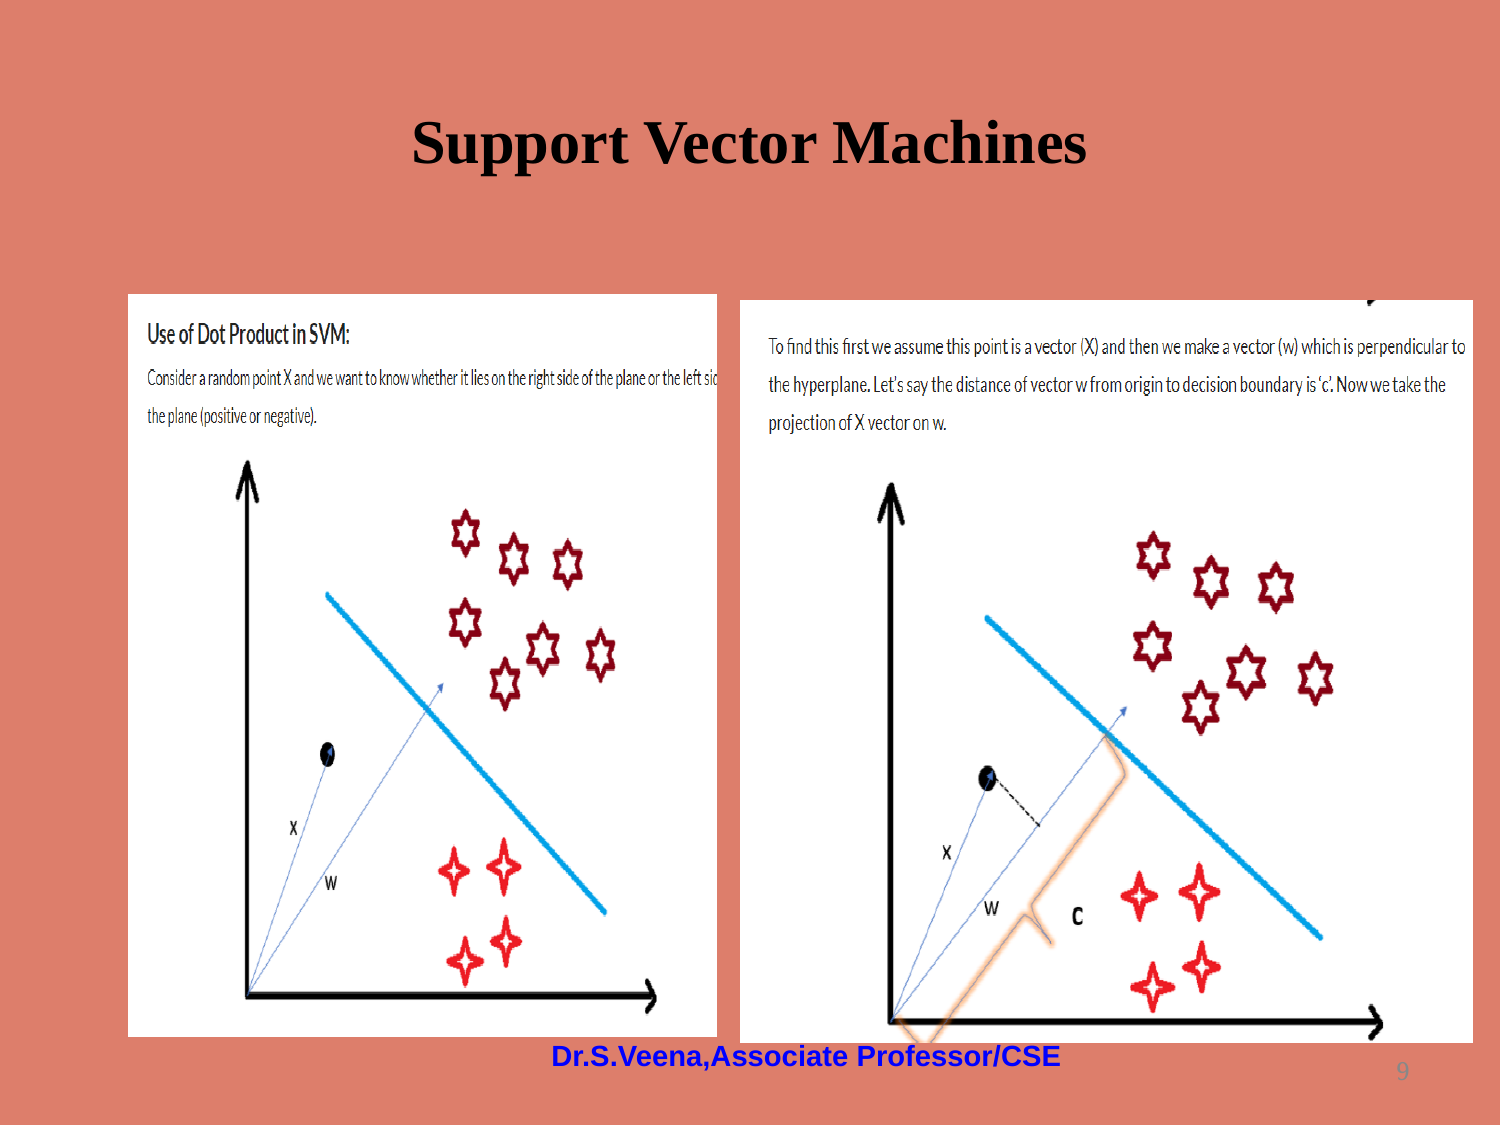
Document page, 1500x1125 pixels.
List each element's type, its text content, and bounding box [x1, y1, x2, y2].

title Support Vector Machines [75, 45, 1425, 233]
picture [128, 294, 717, 1037]
picture [739, 299, 1473, 1043]
slide_number ‹#› [1101, 1052, 1425, 1103]
list [0, 266, 1319, 1009]
footer Dr.S.Veena,Associate Professor/CSE [512, 1042, 1101, 1103]
